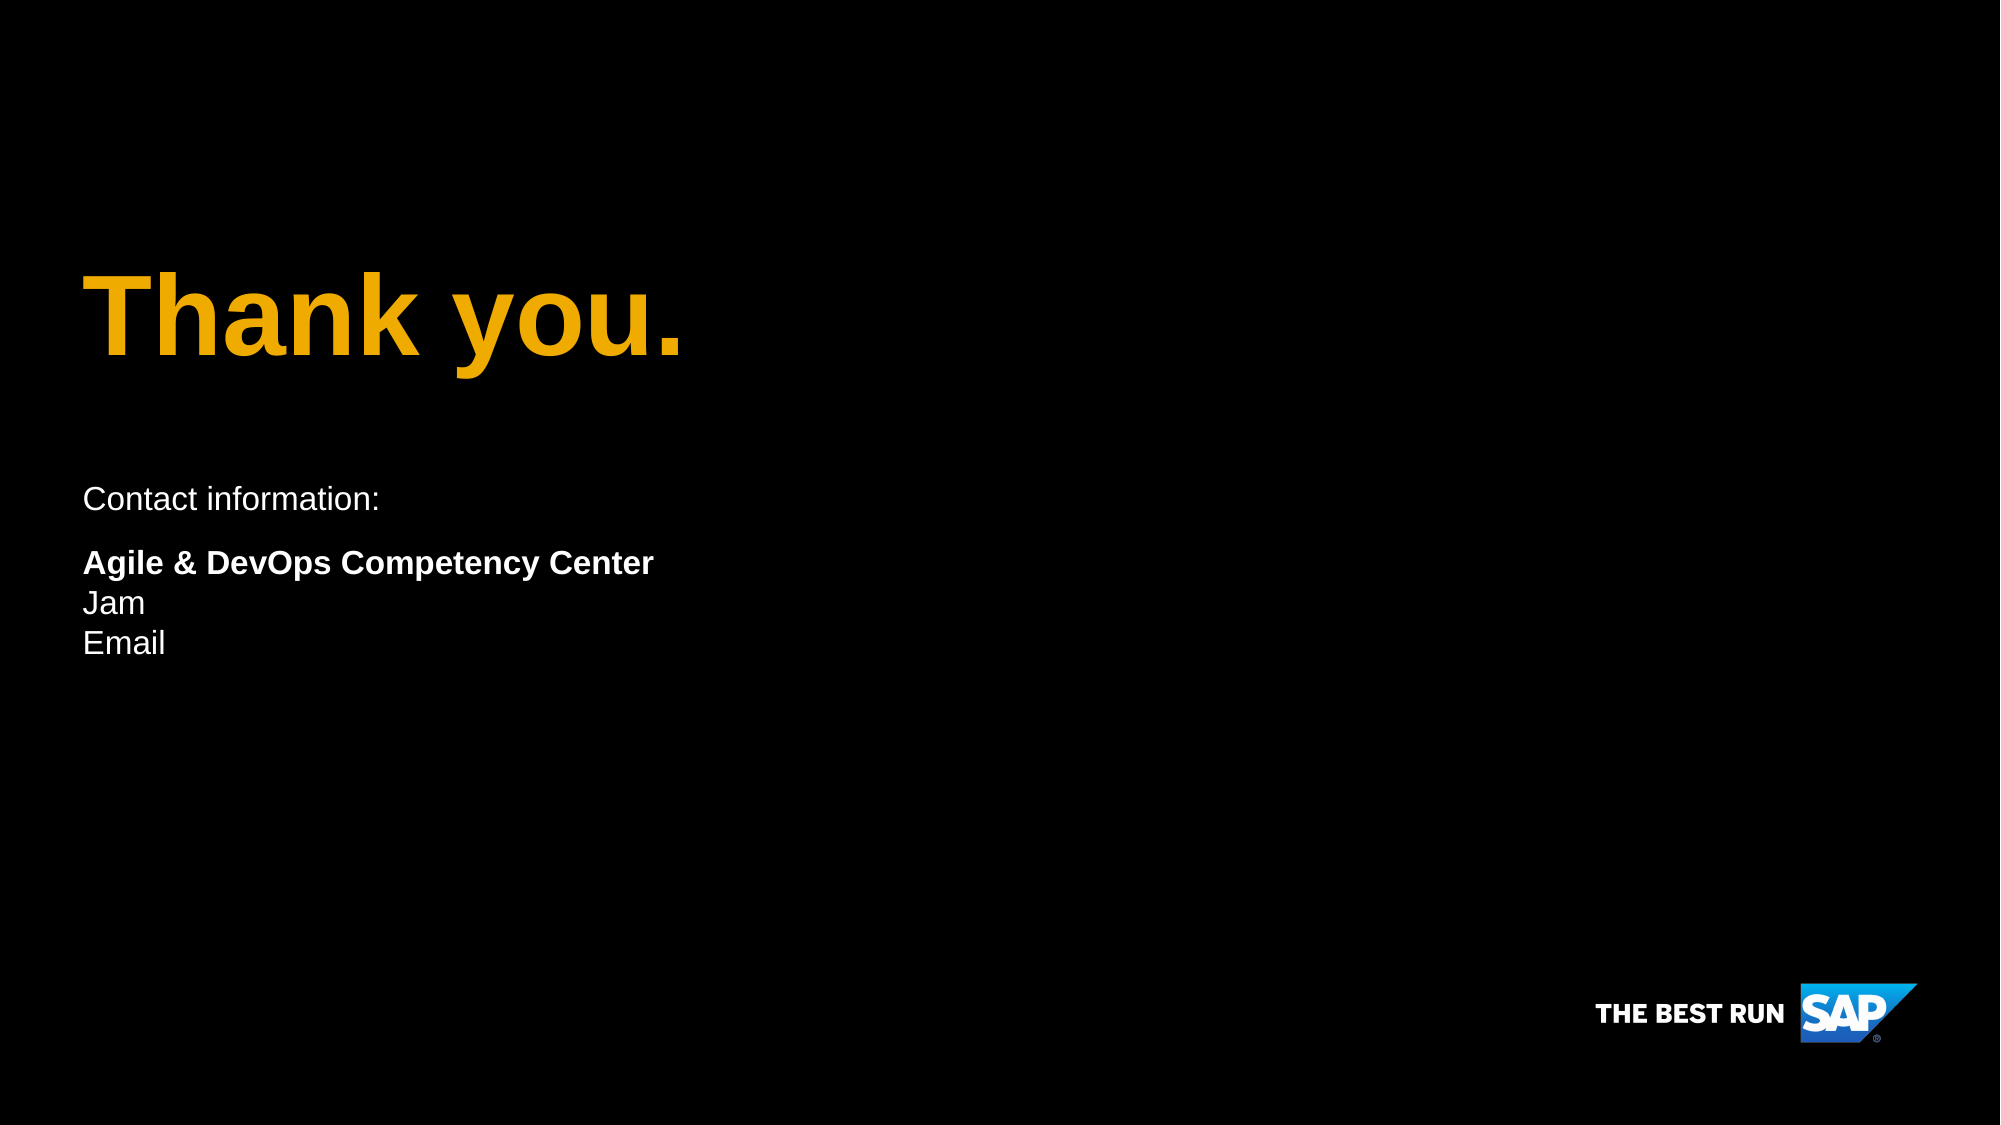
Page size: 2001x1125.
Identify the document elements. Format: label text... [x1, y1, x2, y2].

picture [1595, 983, 1918, 1043]
title Thank you. [82, 240, 1001, 393]
list Contact information: Agile & DevOps Competency Center Jam Email [82, 476, 1001, 887]
